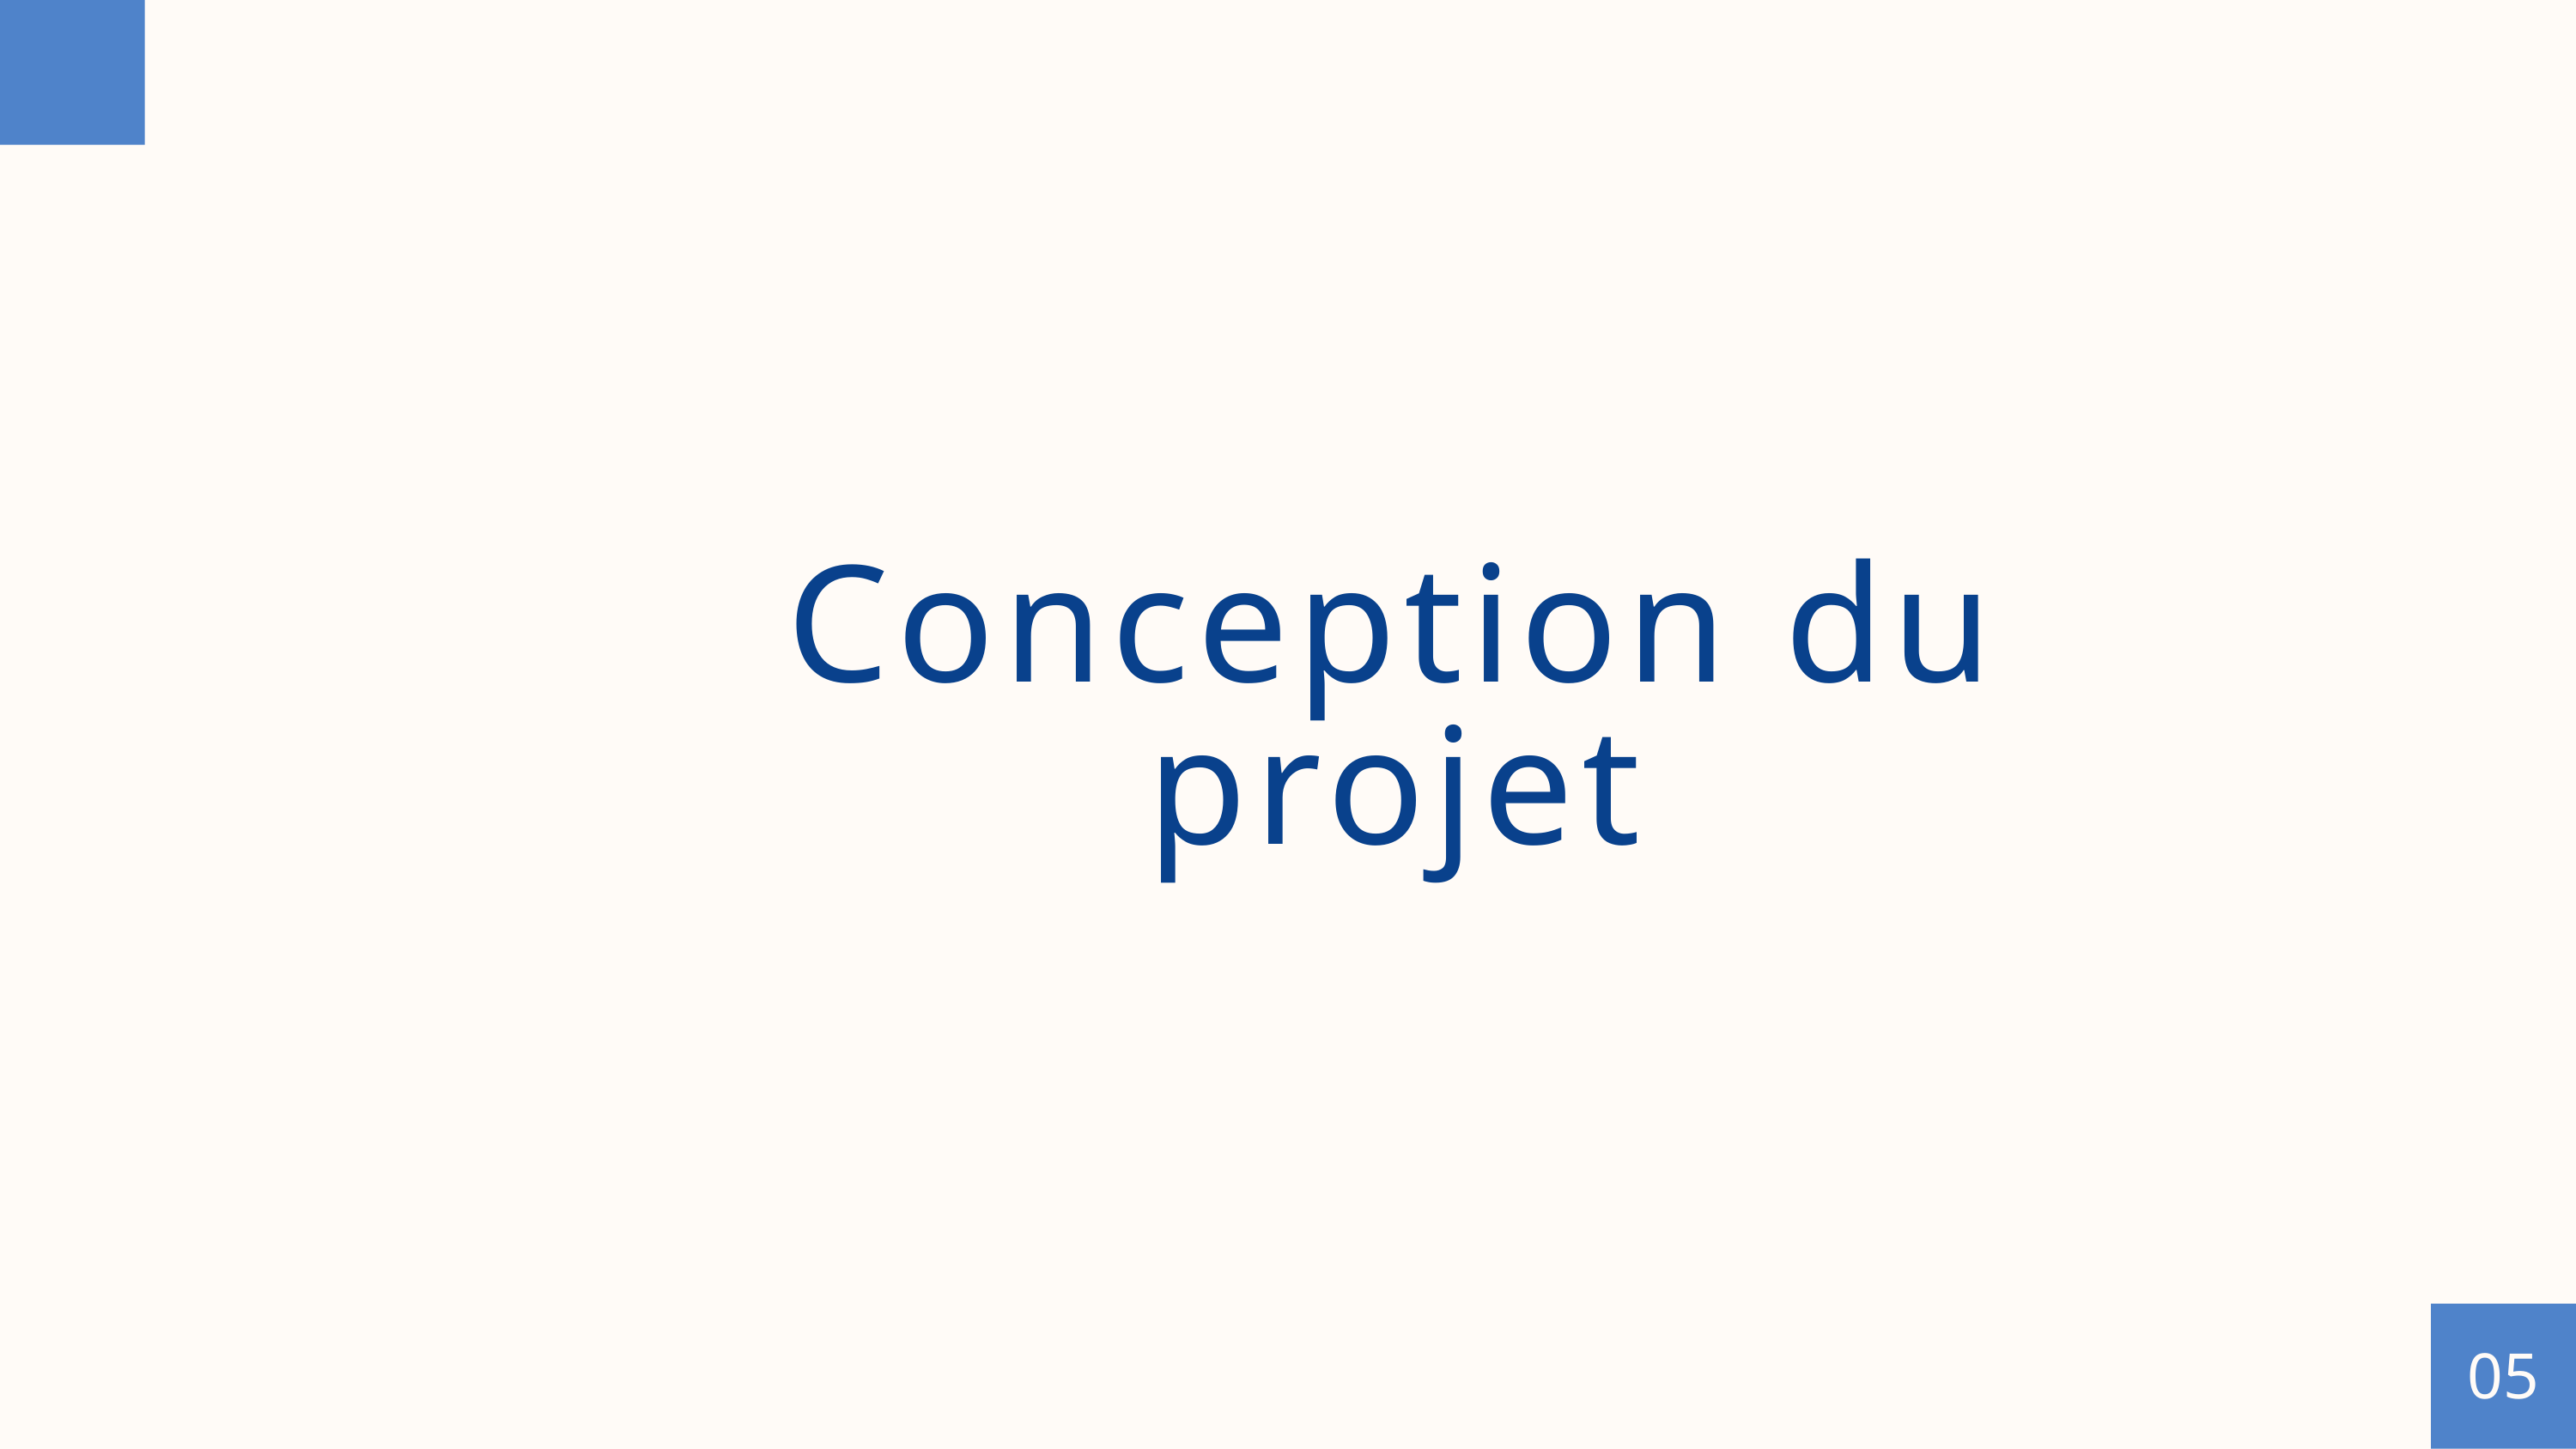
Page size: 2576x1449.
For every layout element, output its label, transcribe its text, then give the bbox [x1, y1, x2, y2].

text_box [0, 0, 145, 145]
text_box Conception du projet [665, 552, 2124, 877]
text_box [2430, 1303, 2576, 1449]
